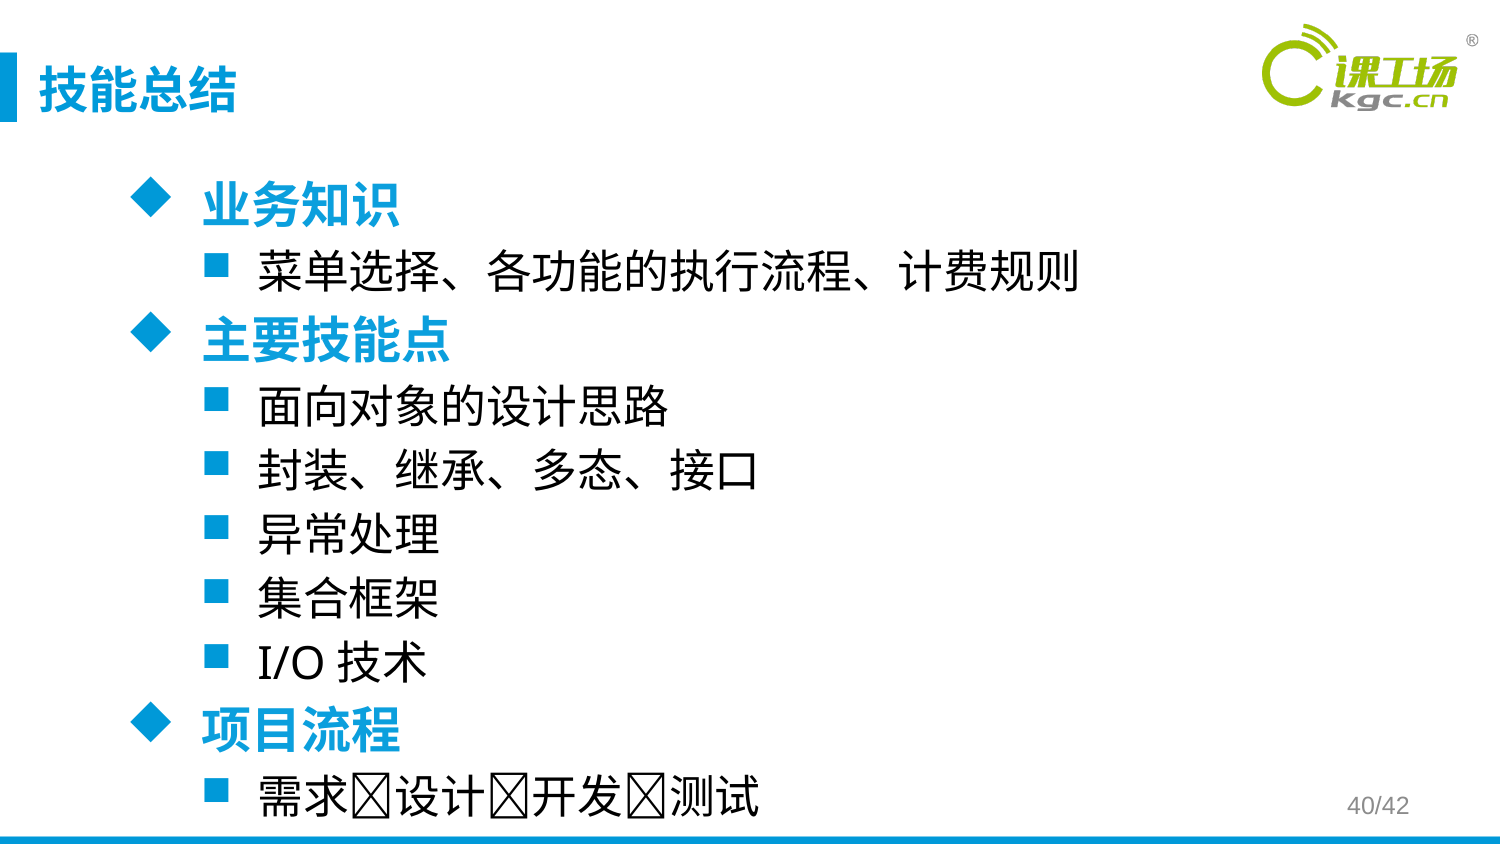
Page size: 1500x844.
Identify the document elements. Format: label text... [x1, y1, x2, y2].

picture [0, 0, 1500, 836]
slide_number 40/42 [1074, 782, 1425, 828]
text_box 技能总结 [38, 34, 1390, 150]
list 业务知识 菜单选择、各功能的执行流程、计费规则 主要技能点 面向对象的设计思路 封装、继承、多态、接口 异常处理 集合框架 I/O技术 项目流程 需求设计开发测试 [110, 166, 1385, 724]
